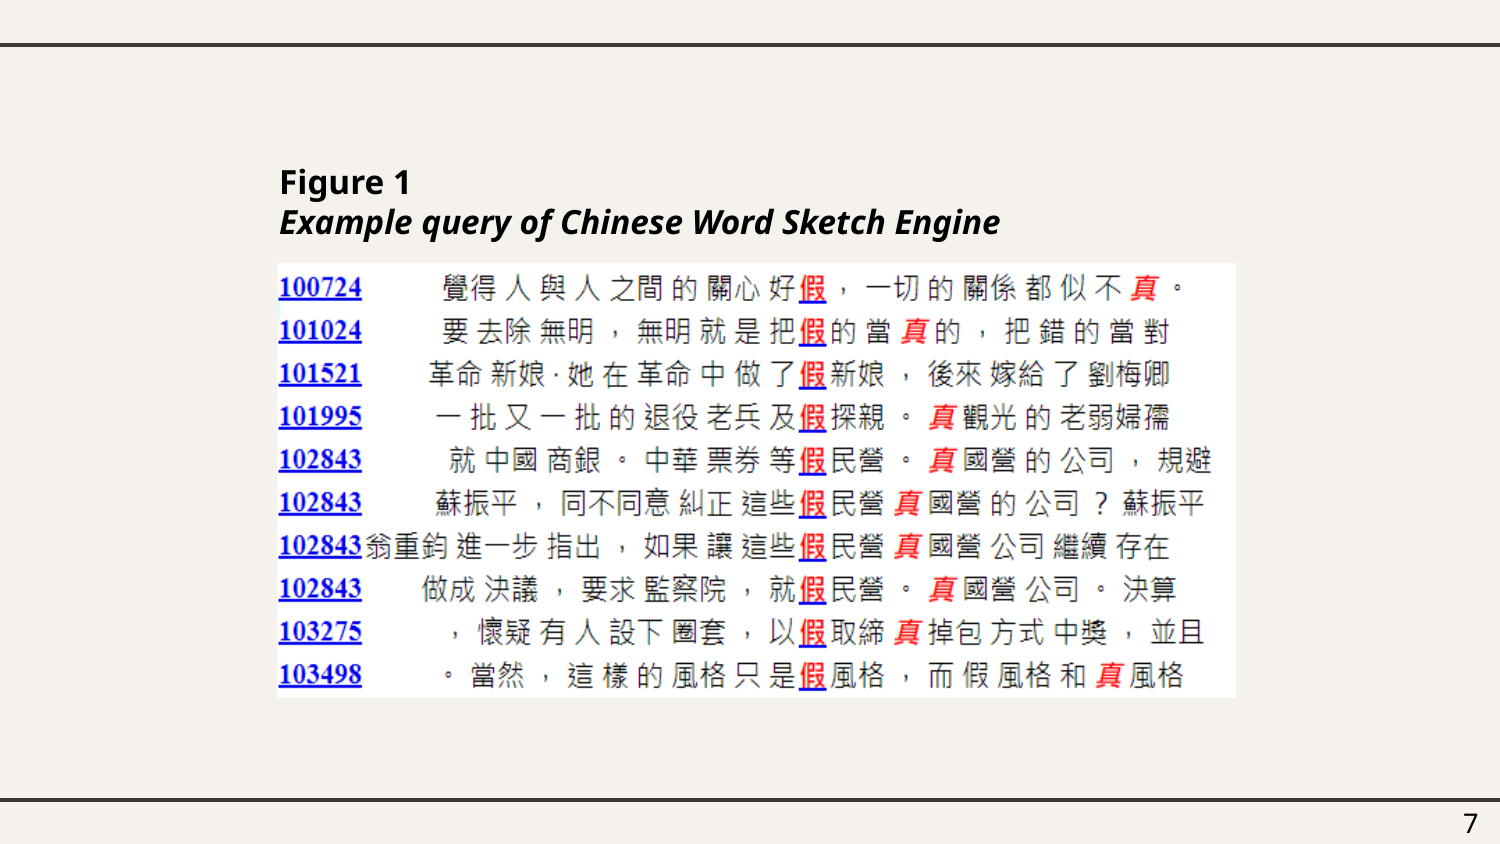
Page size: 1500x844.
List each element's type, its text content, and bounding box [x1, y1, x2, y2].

slide_number ‹#› [1403, 791, 1494, 844]
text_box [263, 146, 1236, 698]
